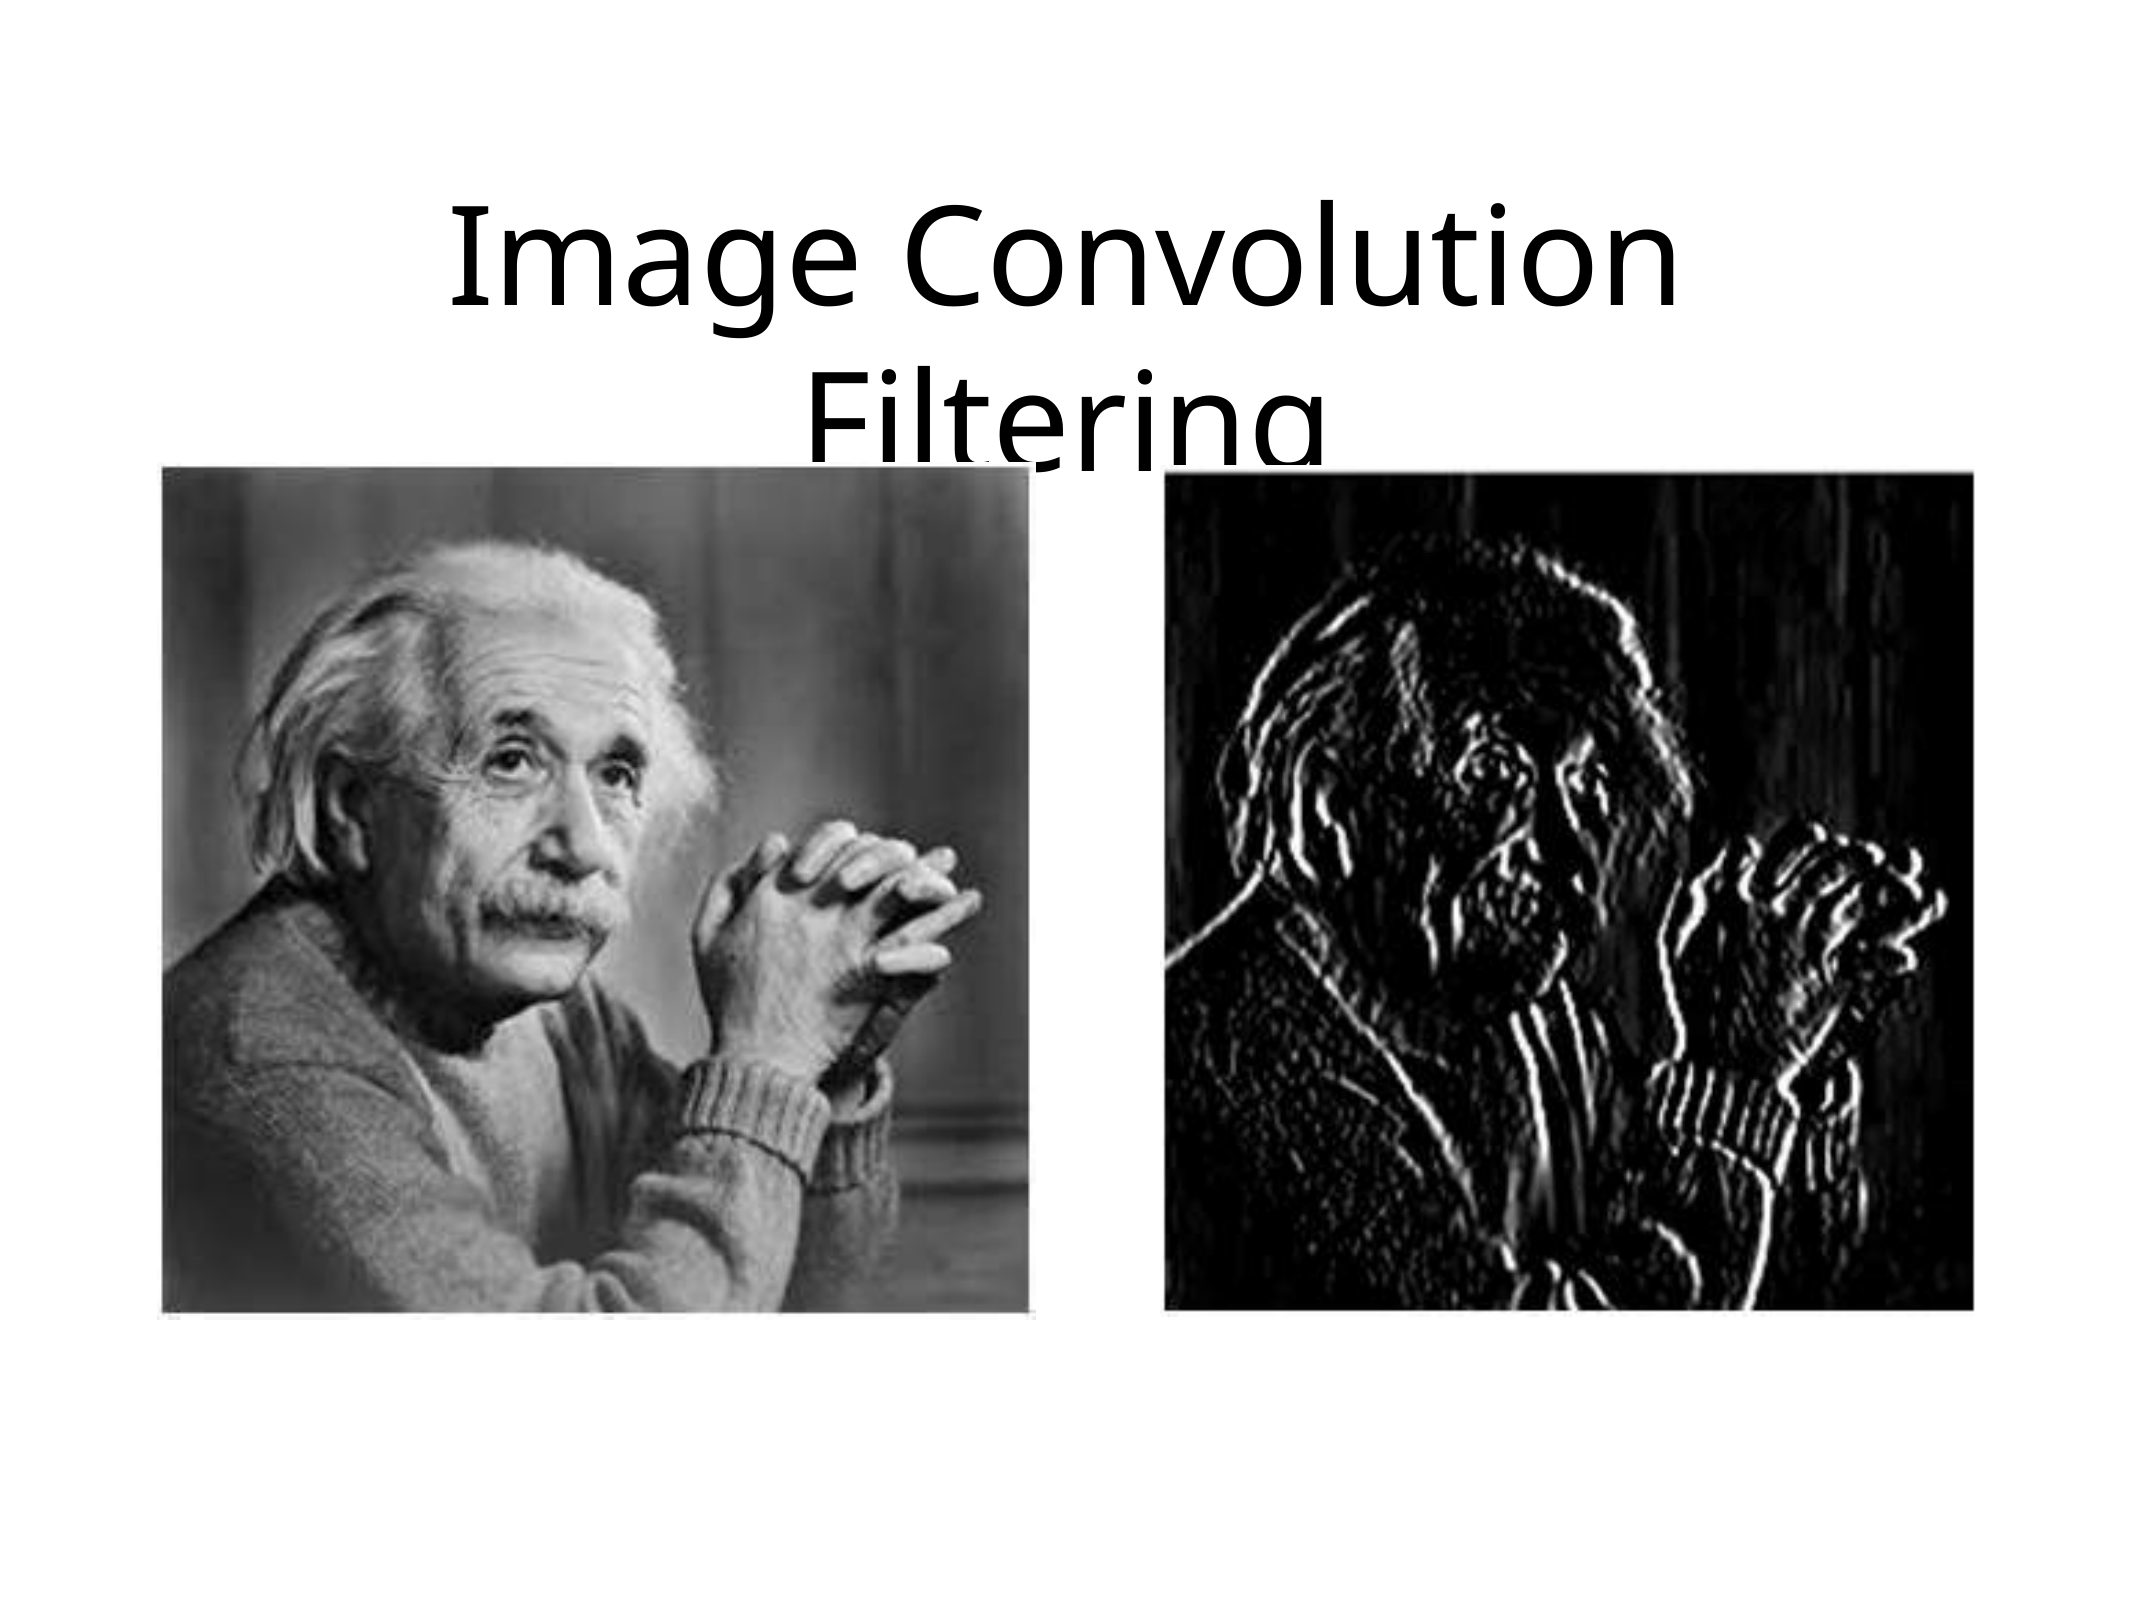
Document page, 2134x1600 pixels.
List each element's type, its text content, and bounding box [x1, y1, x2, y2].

title Image Convolution Filtering [155, 155, 1978, 511]
picture [1160, 465, 1980, 1318]
picture [157, 462, 1036, 1320]
